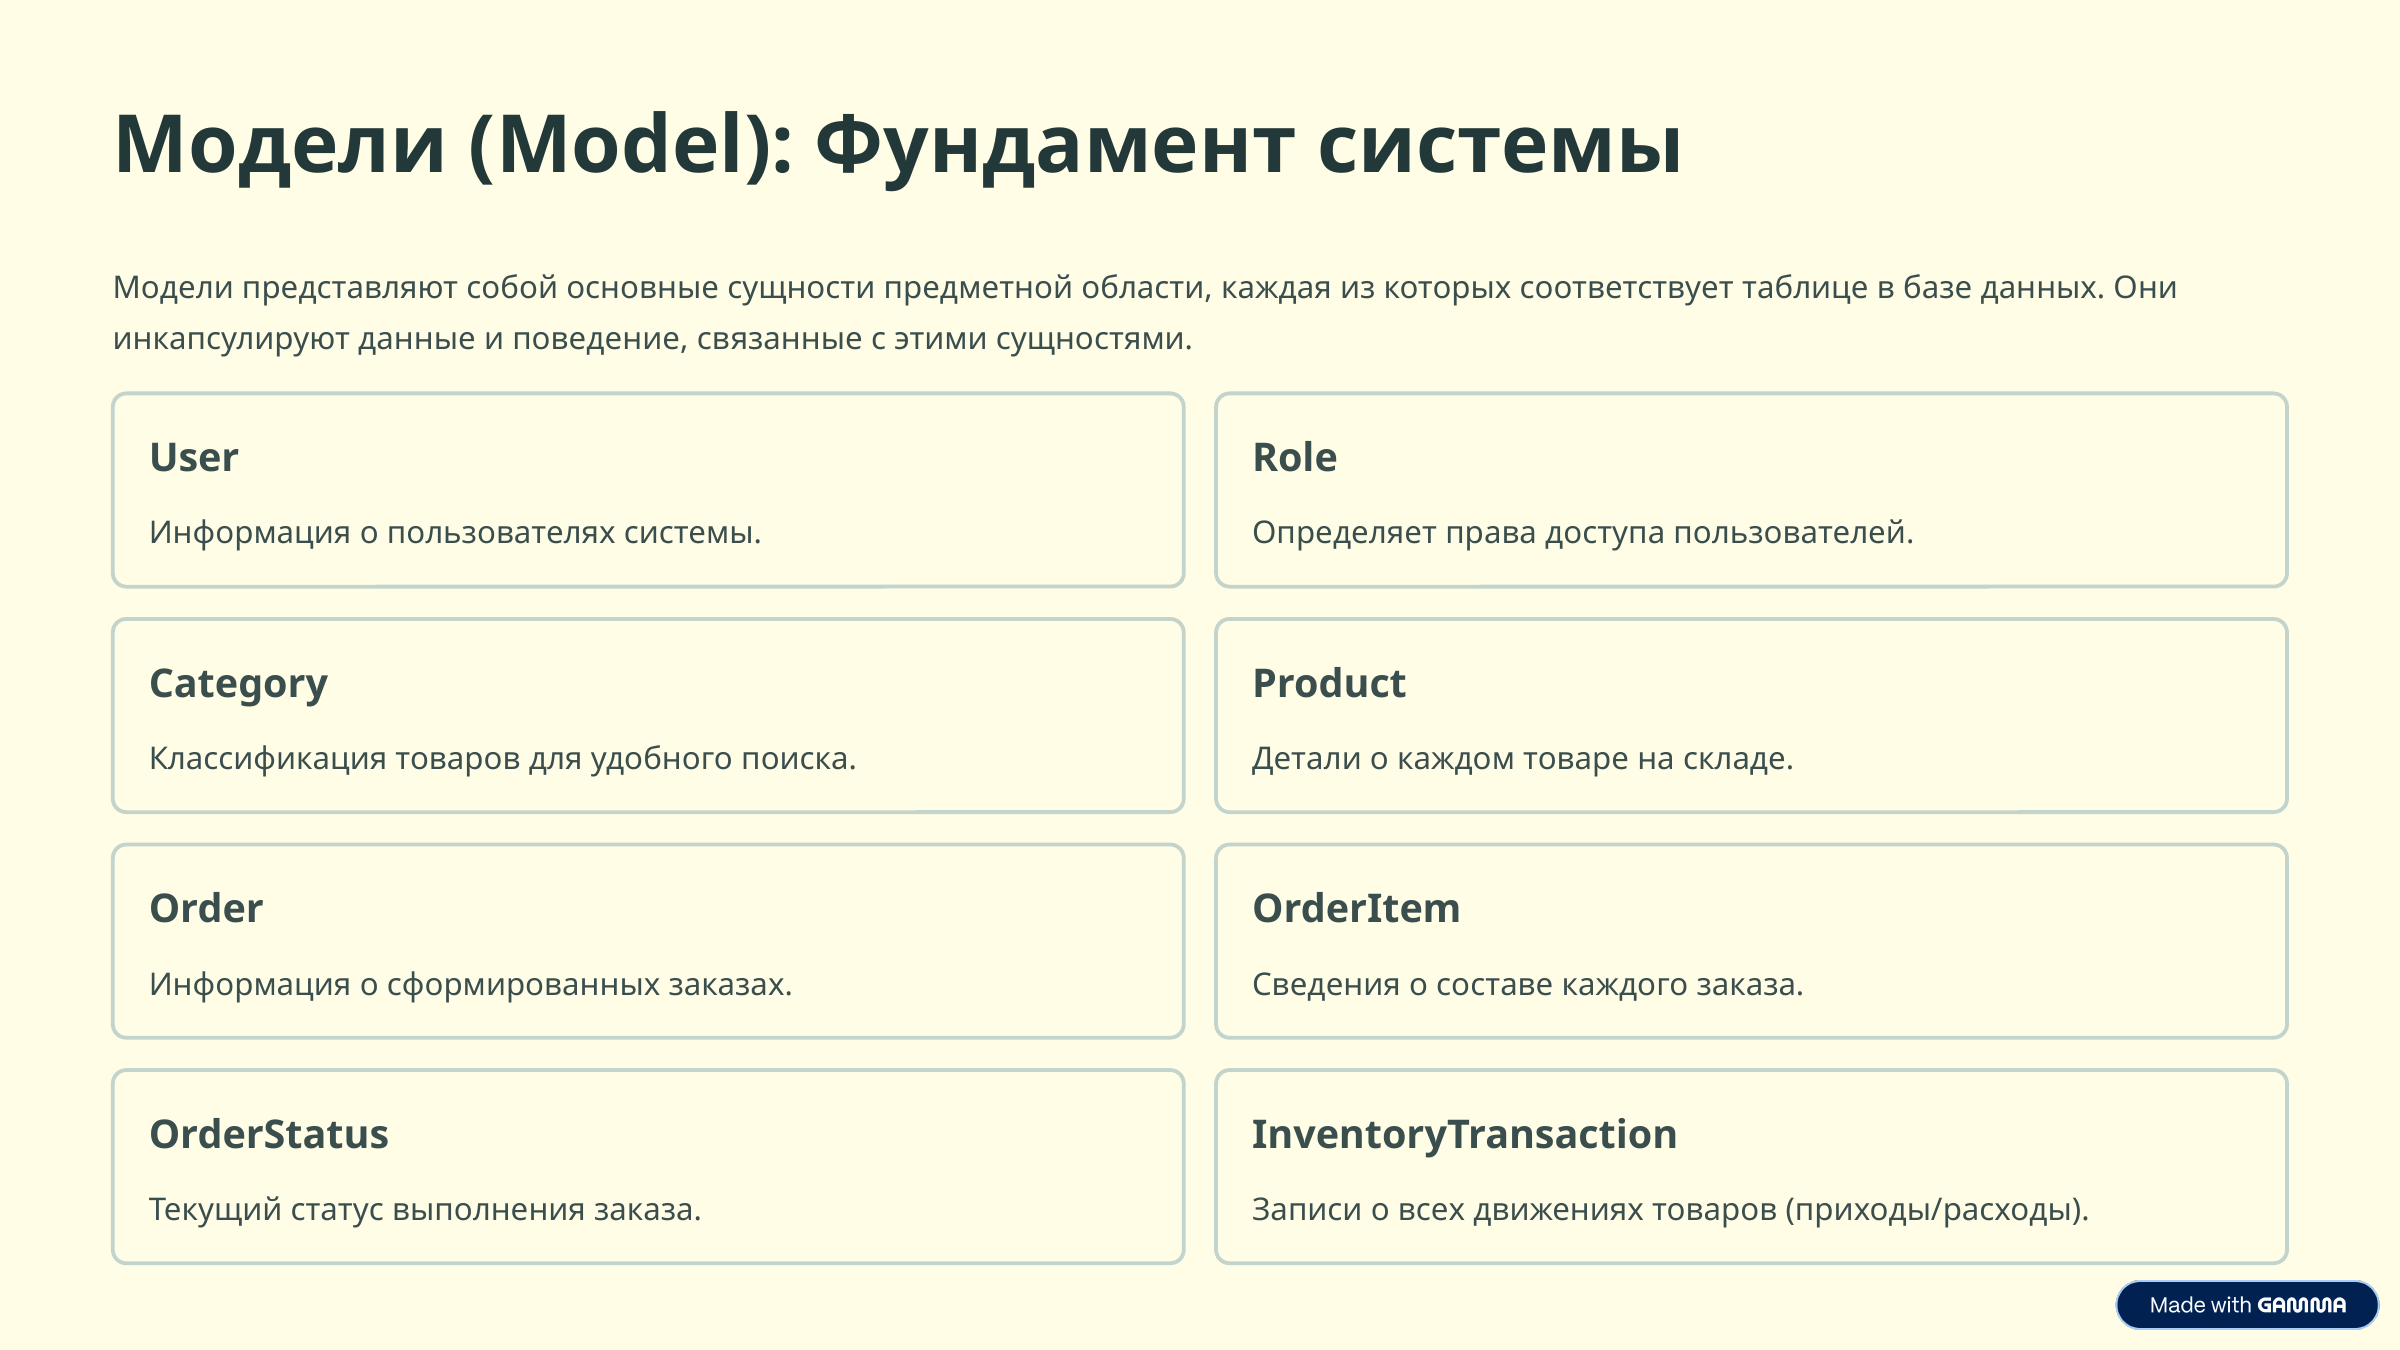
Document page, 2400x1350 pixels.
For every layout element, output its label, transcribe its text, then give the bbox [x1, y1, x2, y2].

picture [2106, 1271, 2389, 1339]
text_box Role [1252, 429, 1656, 480]
text_box Классификация товаров для удобного поиска. [148, 724, 1148, 777]
text_box [1216, 844, 2288, 1038]
text_box [112, 844, 1184, 1038]
text_box [1216, 618, 2288, 813]
text_box Текущий статус выполнения заказа. [148, 1175, 1148, 1228]
text_box Информация о пользователях системы. [148, 499, 1148, 551]
text_box Модели представляют собой основные сущности предметной области, каждая из которых соответствует таблице в базе данных. Они инкапсулируют данные и поведение, связанные с этими сущностями. [112, 253, 2288, 358]
text_box Product [1252, 654, 1656, 706]
text_box [1216, 393, 2288, 587]
text_box [1216, 1070, 2288, 1264]
text_box Модели (Model): Фундамент системы [112, 88, 1723, 190]
text_box Order [148, 880, 552, 931]
text_box OrderItem [1252, 880, 1656, 931]
text_box Записи о всех движениях товаров (приходы/расходы). [1252, 1175, 2252, 1228]
text_box User [148, 429, 552, 480]
text_box Сведения о составе каждого заказа. [1252, 950, 2252, 1002]
text_box Детали о каждом товаре на складе. [1252, 724, 2252, 777]
text_box [112, 1070, 1184, 1264]
text_box Информация о сформированных заказах. [148, 950, 1148, 1002]
text_box InventoryTransaction [1252, 1106, 1724, 1157]
text_box [112, 393, 1184, 587]
text_box [112, 618, 1184, 813]
text_box Определяет права доступа пользователей. [1252, 499, 2252, 551]
text_box Category [148, 654, 552, 706]
text_box OrderStatus [148, 1106, 552, 1157]
